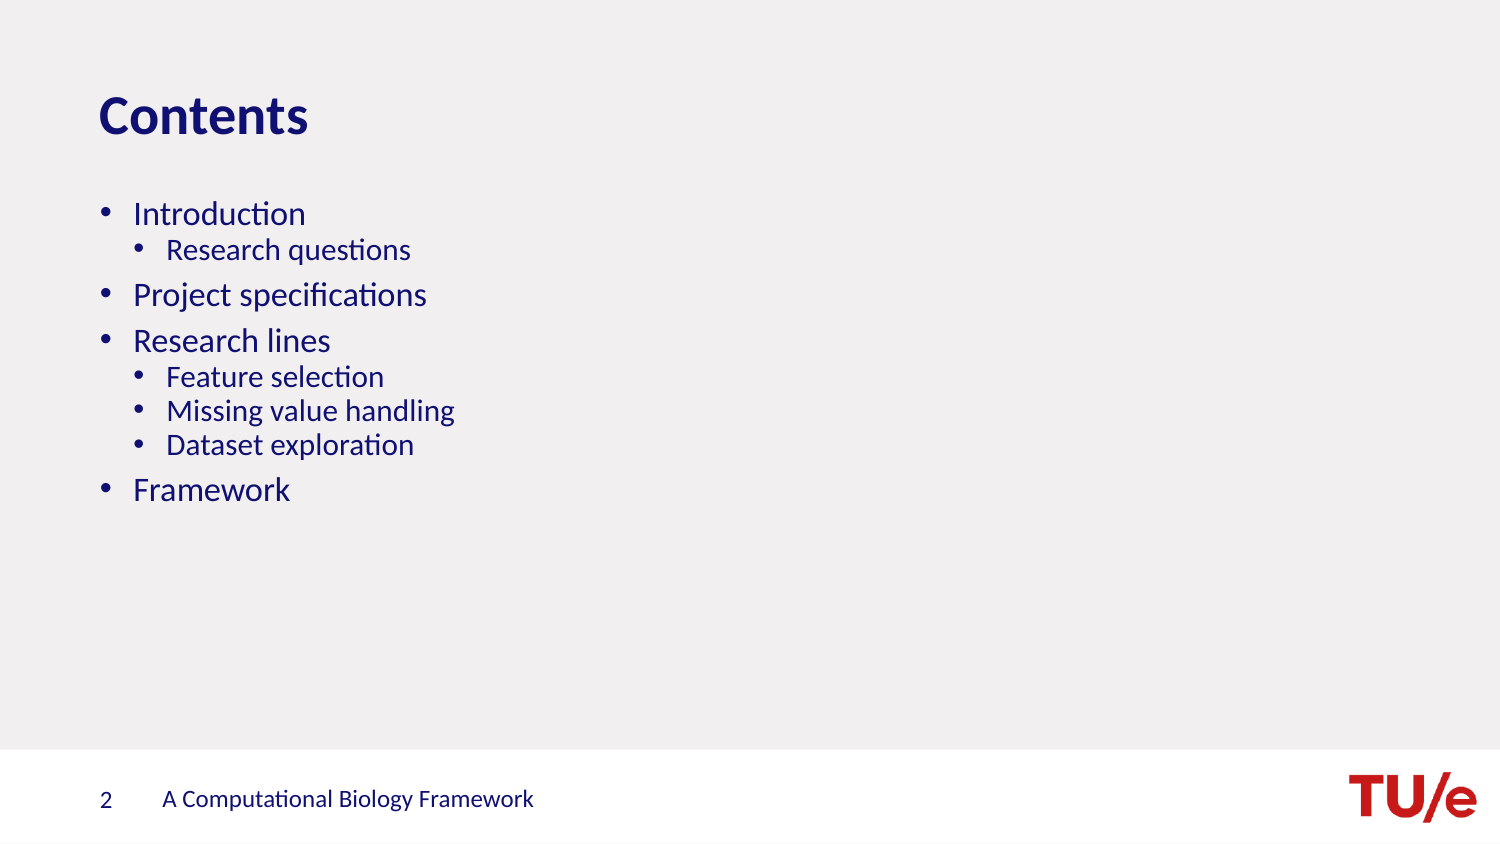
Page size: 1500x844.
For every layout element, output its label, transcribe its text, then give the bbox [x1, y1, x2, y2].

slide_number 2 [100, 783, 199, 841]
footer A Computational Biology Framework [162, 782, 1267, 841]
picture [1336, 759, 1489, 835]
list Introduction Research questions Project specifications Research lines Feature selection Missing value handling Dataset exploration Framework [100, 194, 1400, 750]
title Contents [99, 89, 1400, 154]
